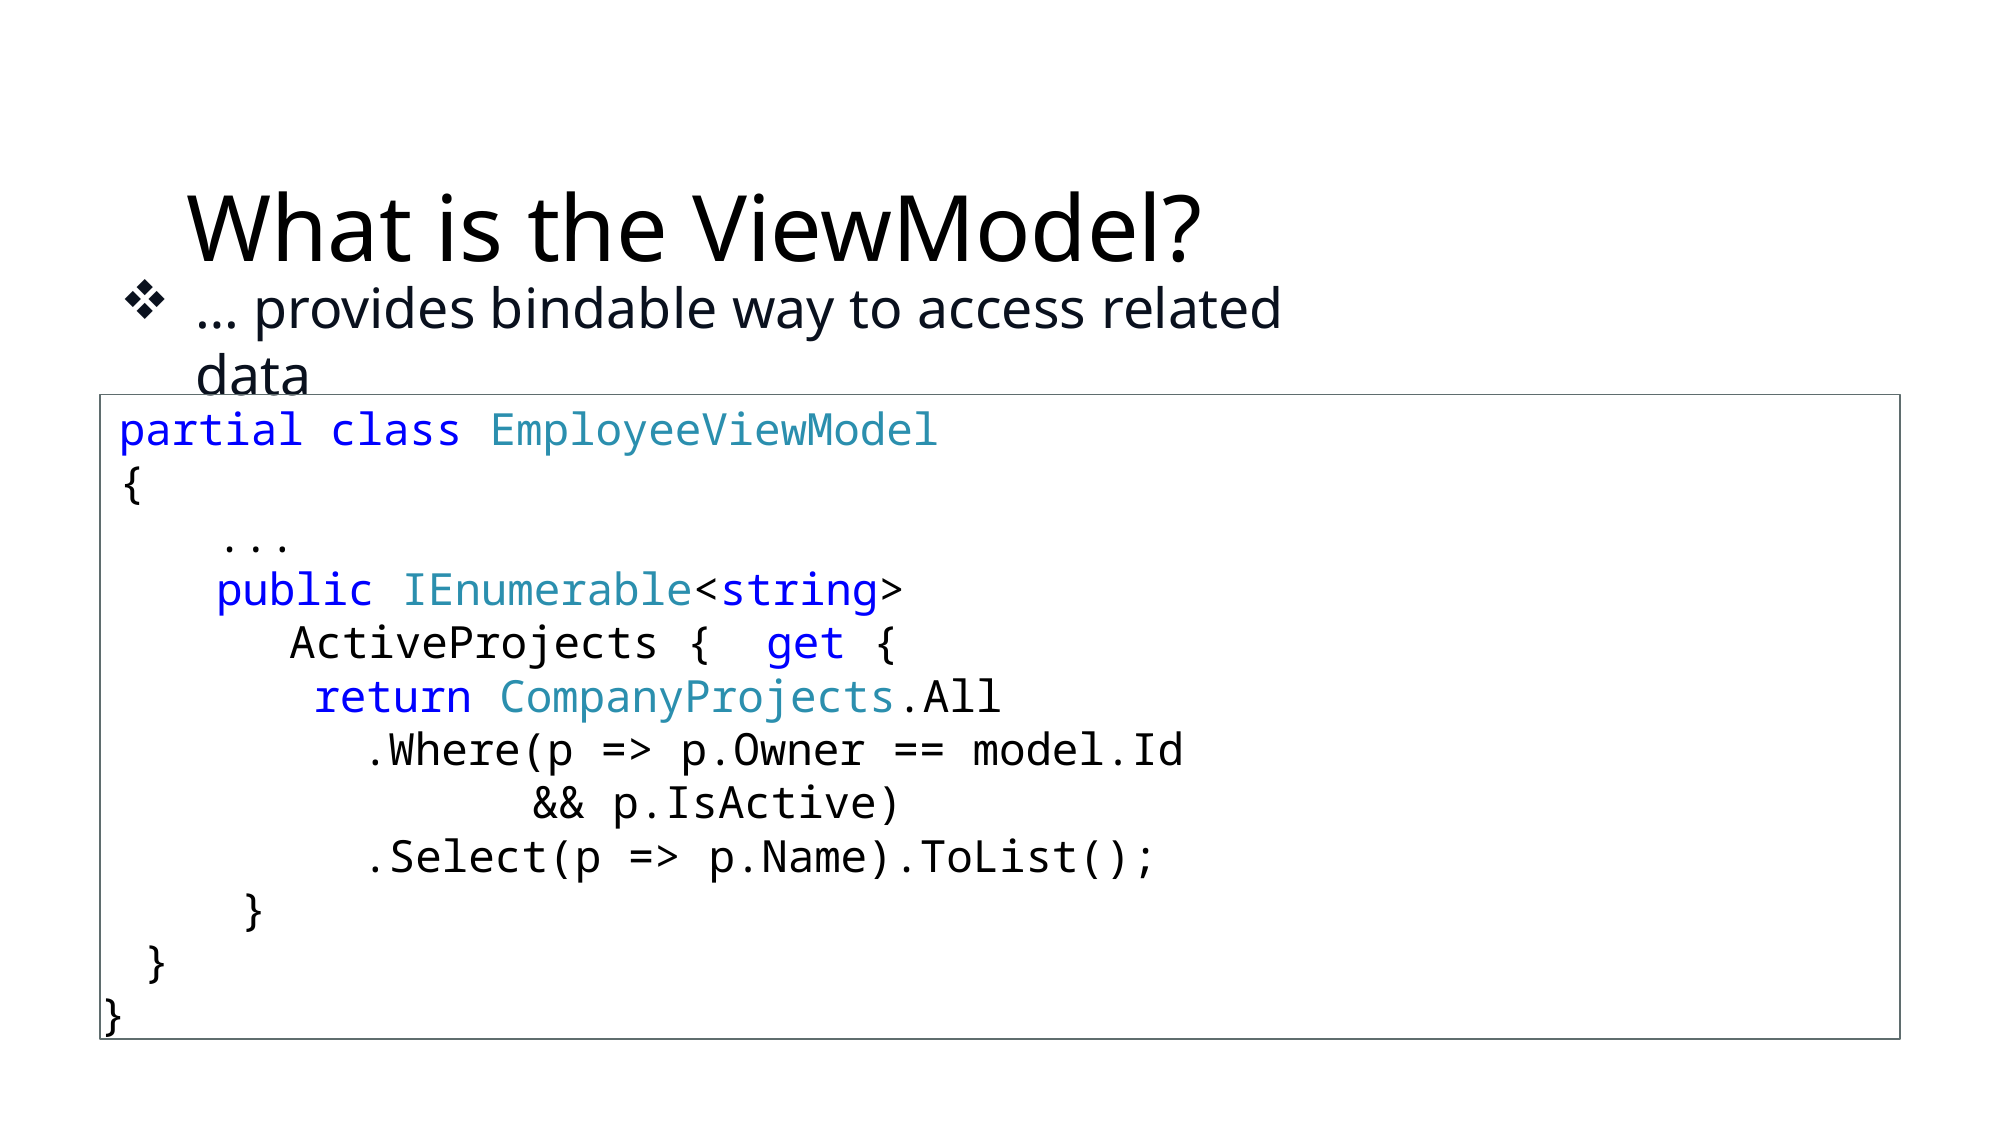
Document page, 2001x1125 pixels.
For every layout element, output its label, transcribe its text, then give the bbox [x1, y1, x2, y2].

title What is the ViewModel? [183, 130, 2000, 319]
text_box … provides bindable way to access related data [117, 273, 1291, 394]
text_box partial class EmployeeViewModel { ... public IEnumerable<string> ActiveProjects { get { return CompanyProjects.All .Where(p => p.Owner == model.Id && p.IsActive) .Select(p => p.Name).ToList(); } } } [99, 394, 1900, 1040]
